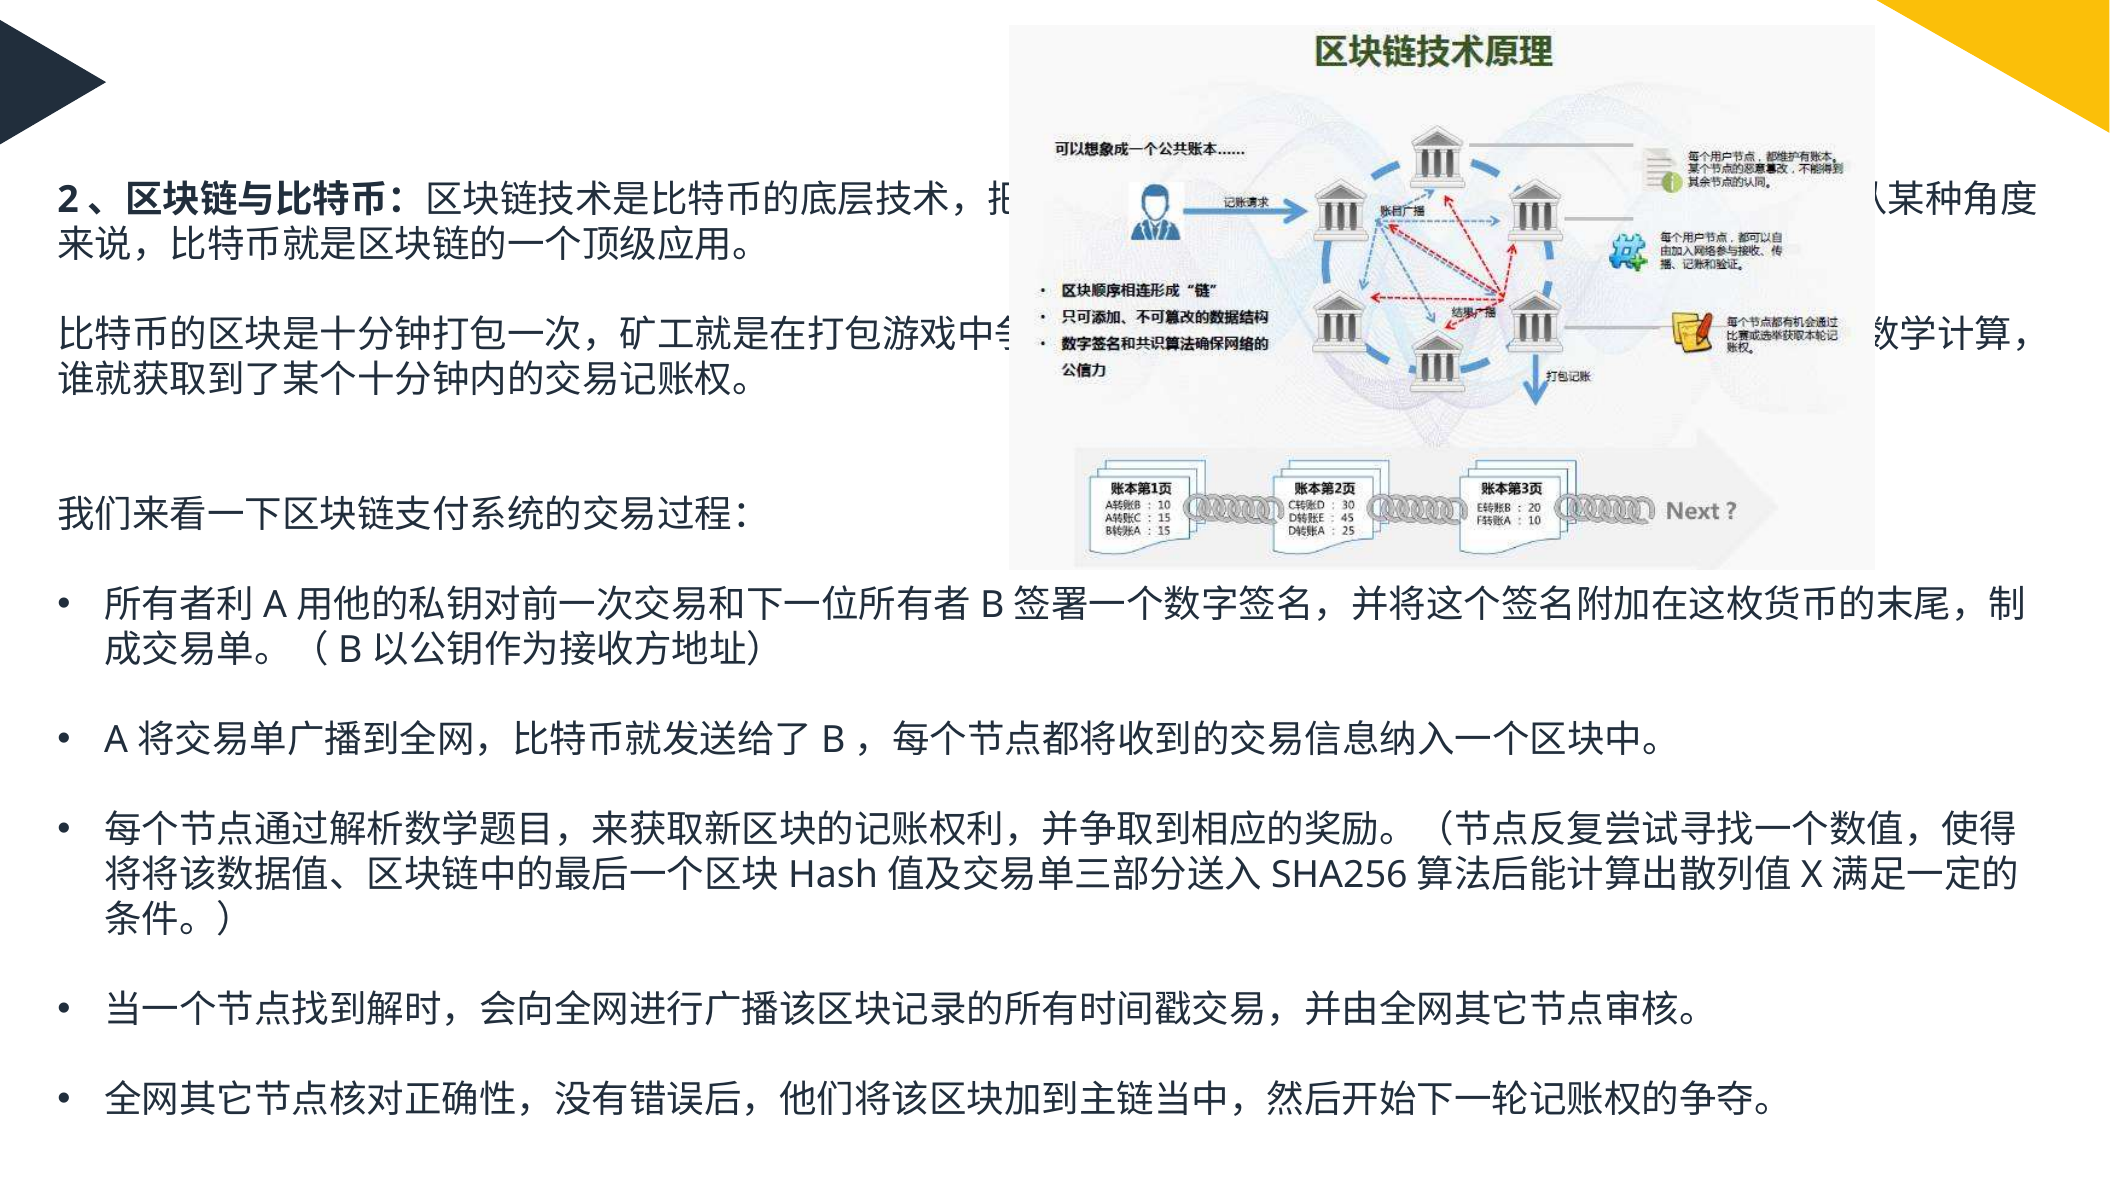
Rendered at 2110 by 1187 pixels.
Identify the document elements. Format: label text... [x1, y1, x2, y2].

picture [1009, 25, 1875, 570]
text_box 2、区块链与比特币：区块链技术是比特币的底层技术，把比特币技术抽象出来，我们就称之为“区块链”。从某种角度来说，比特币就是区块链的一个顶级应用。 比特币的区块是十分钟打包一次，矿工就是在打包游戏中争夺区块的记账权的人，谁能最快解开SHA256这个数学计算，谁就获取到了某个十分钟内的交易记账权。 我们来看一下区块链支付系统的交易过程： 所有者利A用他的私钥对前一次交易和下一位所有者B签署一个数字签名，并将这个签名附加在这枚货币的末尾，制成交易单。（B以公钥作为接收方地址） A将交易单广播到全网，比特币就发送给了B，每个节点都将收到的交易信息纳入一个区块中。 每个节点通过解析数学题目，来获取新区块的记账权利，并争取到相应的奖励。（节点反复尝试寻找一个数值，使得将将该数据值、区块链中的最后一个区块Hash值及交易单三部分送入SHA256算法后能计算出散列值X满足一定的条件。） 当一个节点找到解时，会向全网进行广播该区块记录的所有时间戳交易，并由全网其它节点审核。 全网其它节点核对正确性，没有错误后，他们将该区块加到主链当中，然后开始下一轮记账权的争夺。 [42, 167, 2067, 1187]
